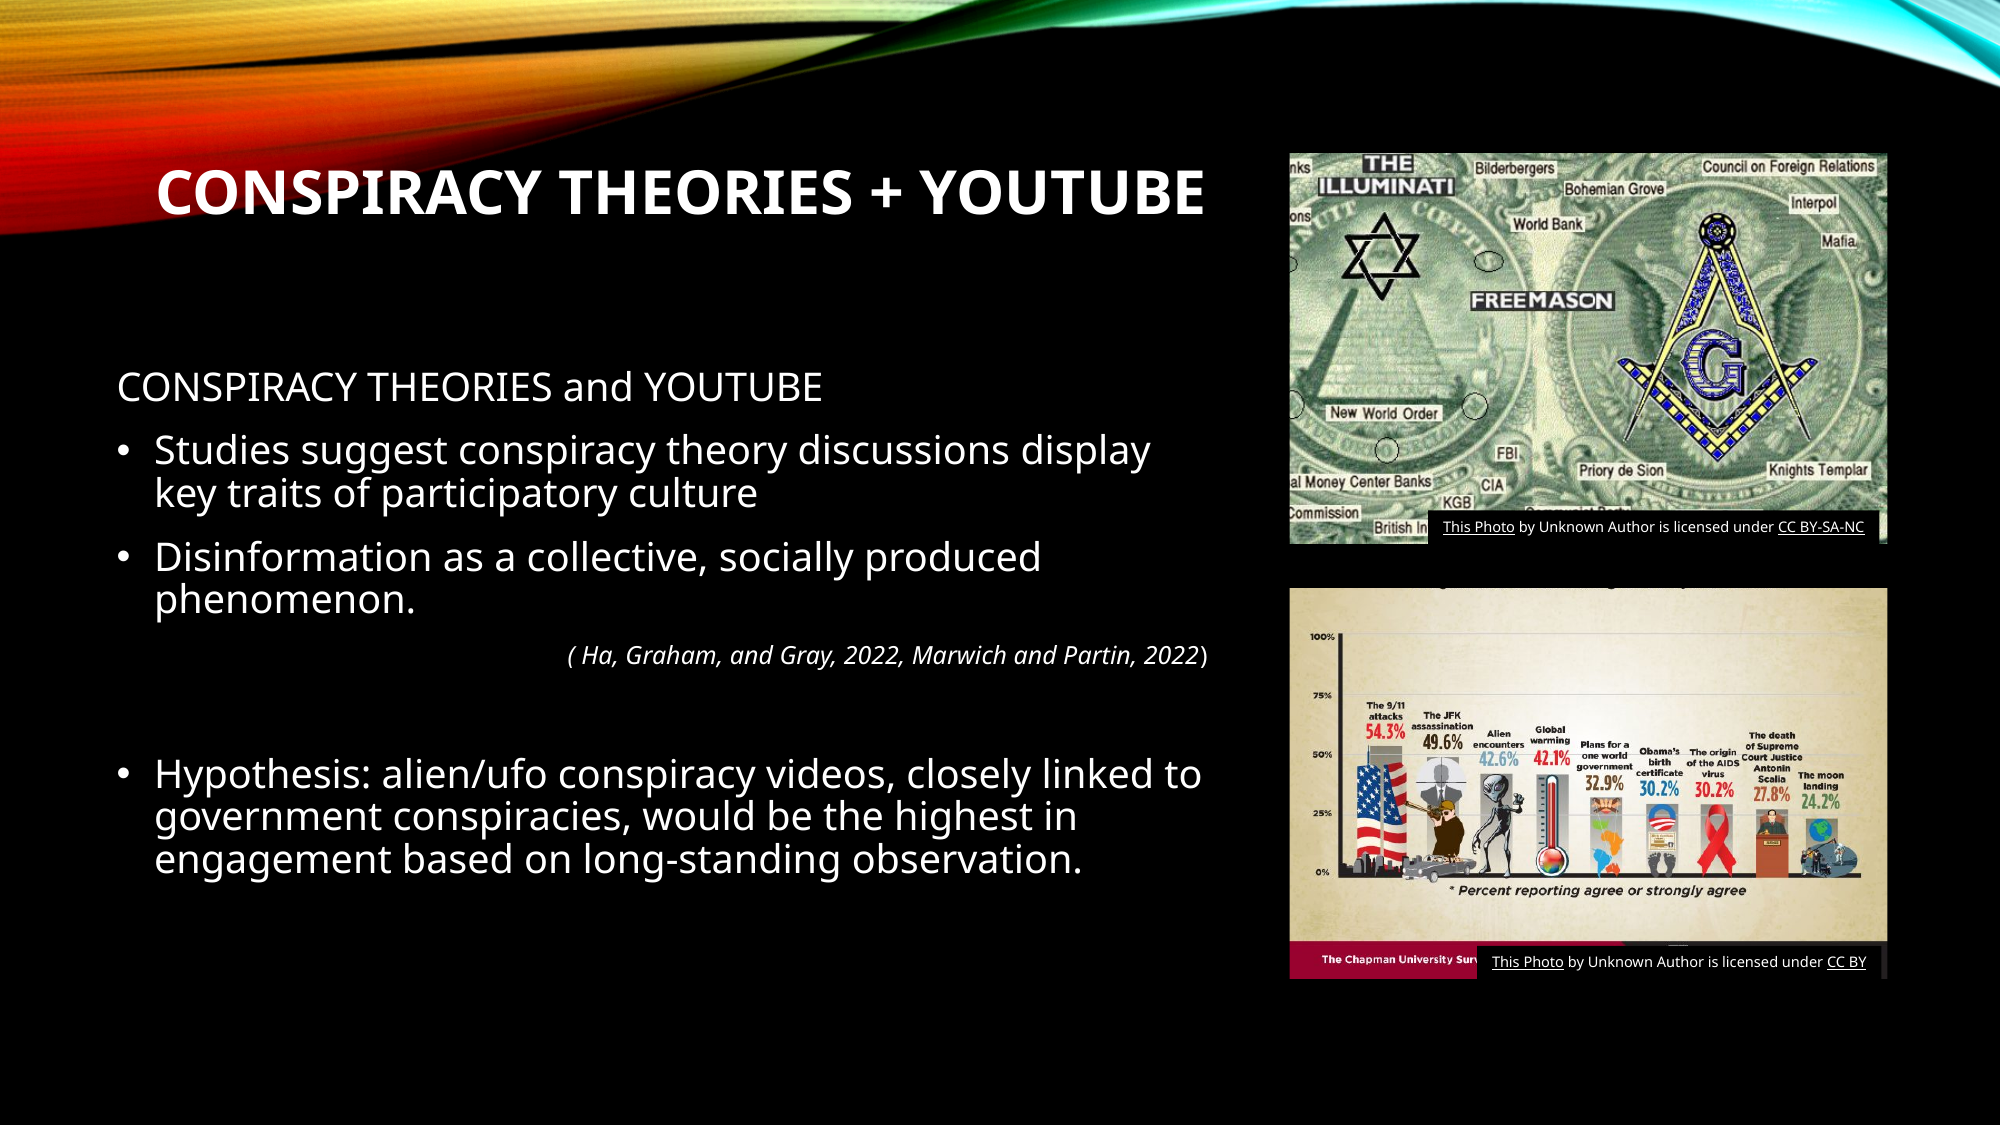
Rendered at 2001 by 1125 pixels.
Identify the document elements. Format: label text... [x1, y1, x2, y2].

picture [1289, 588, 1888, 979]
title Conspiracy theories + YouTube [101, 125, 1223, 338]
list CONSPIRACY THEORIES and YOUTUBE Studies suggest conspiracy theory discussions display key traits of participatory culture Disinformation as a collective, socially produced phenomenon. ( Ha, Graham, and Gray, 2022, Marwich and Partin, 2022) Hypothesis: alien/ufo conspiracy videos, closely linked to government conspiracies, would be the highest in engagement based on long-standing observation. [101, 360, 1223, 1021]
picture [0, 0, 2000, 544]
